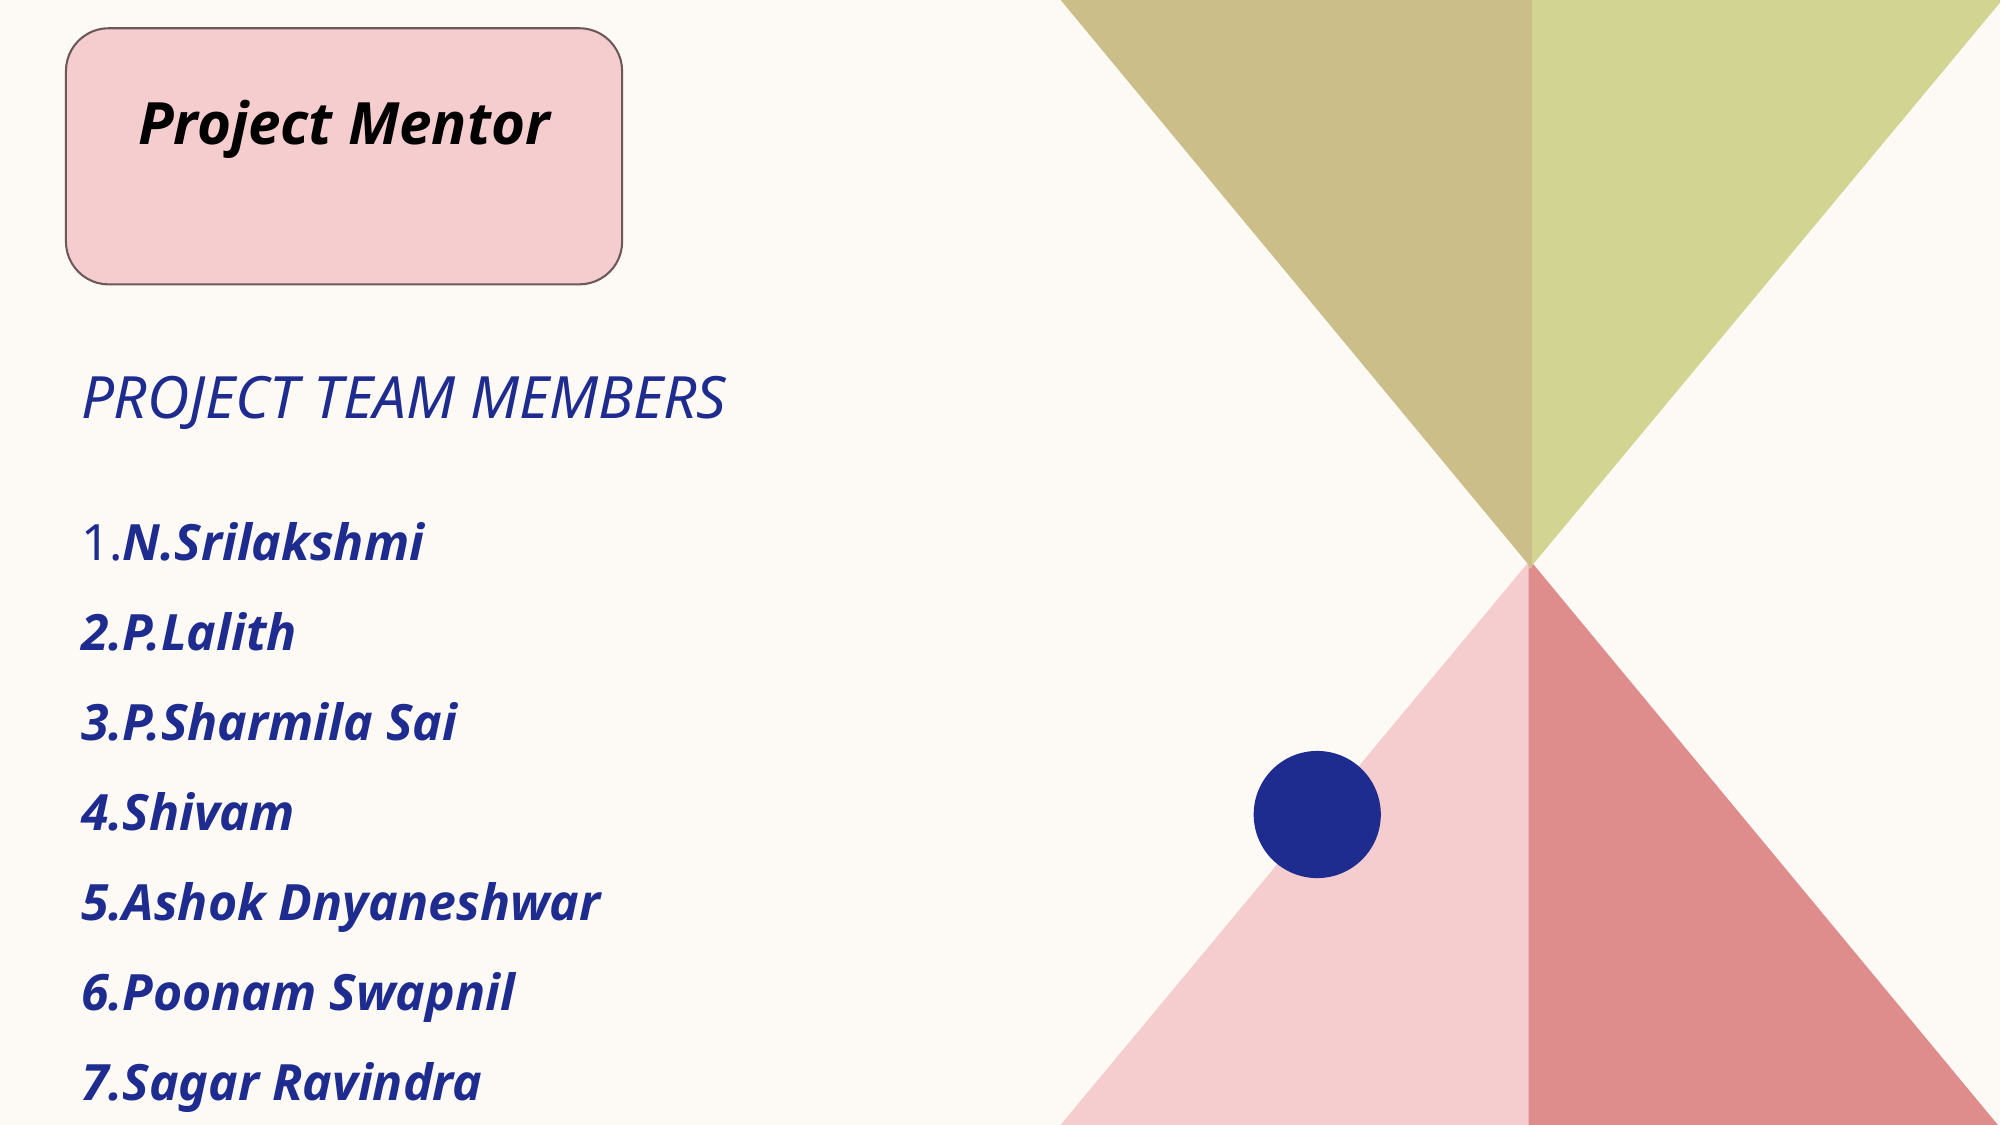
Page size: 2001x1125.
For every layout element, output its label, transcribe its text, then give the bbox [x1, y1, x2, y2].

list 1.N.Srilakshmi 2.P.Lalith 3.P.Sharmila Sai 4.Shivam 5.Ashok Dnyaneshwar 6.Poonam Swapnil 7.Sagar Ravindra [66, 472, 1000, 985]
text_box Project Mentor [64, 27, 624, 286]
title Project team members [66, 352, 1260, 479]
